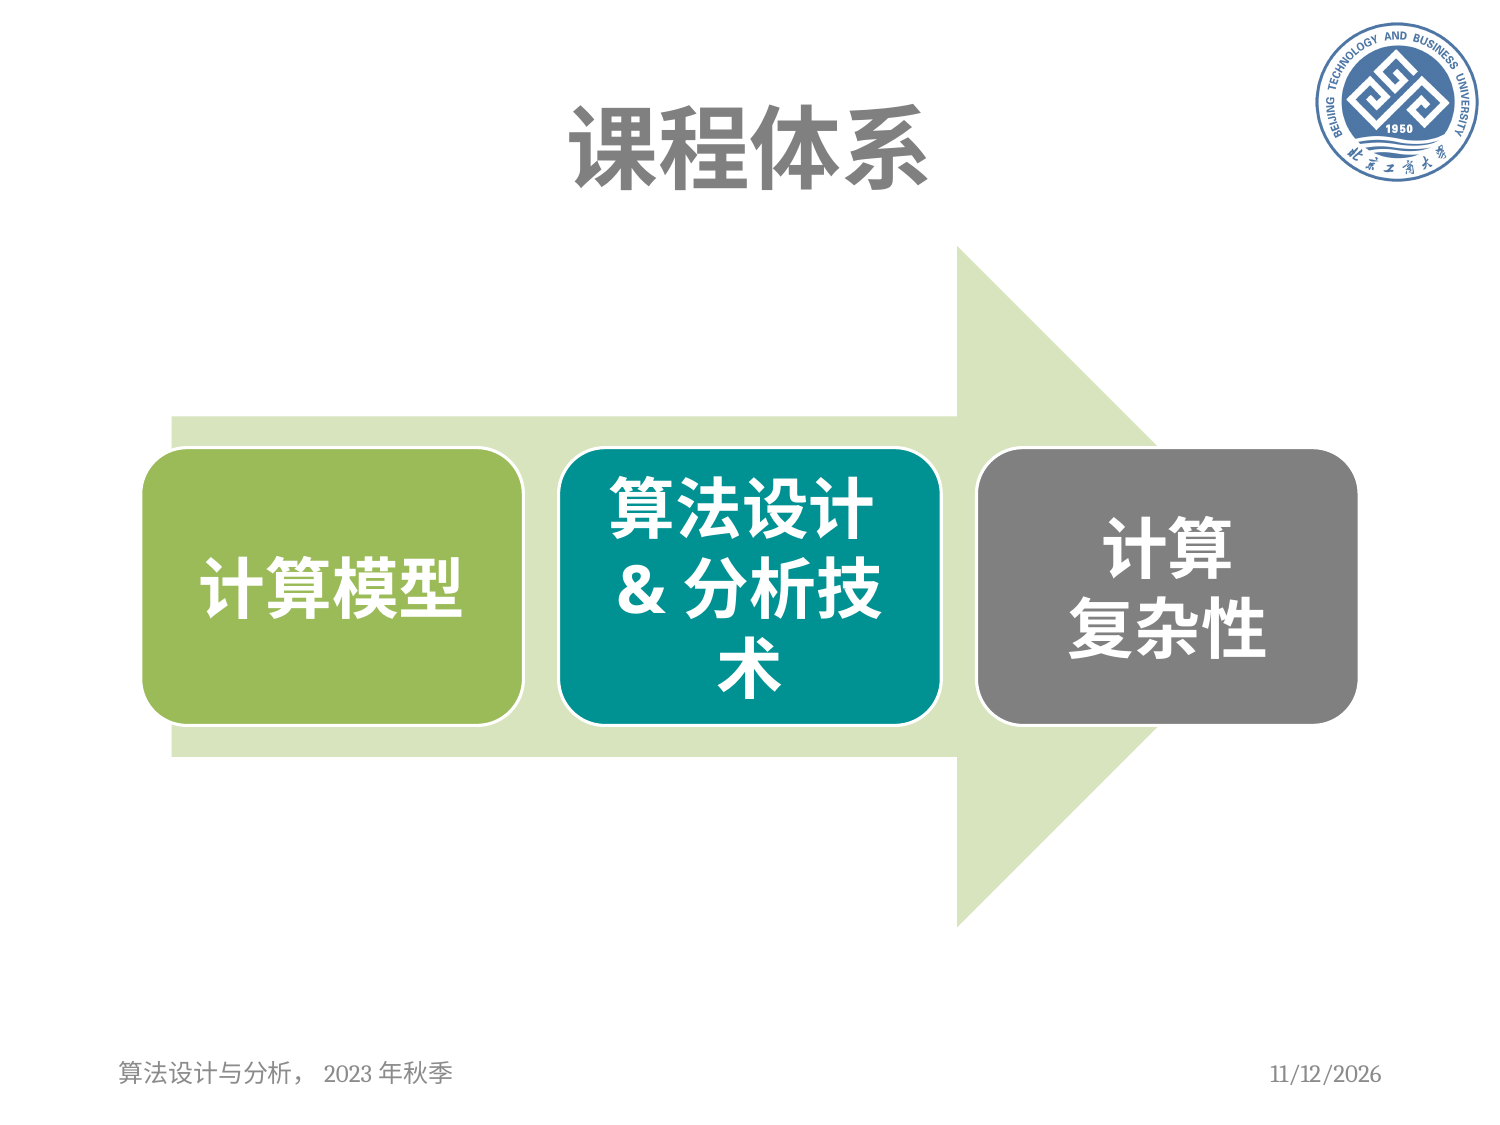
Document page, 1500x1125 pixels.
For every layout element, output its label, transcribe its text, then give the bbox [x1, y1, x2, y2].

text_box 计算模型 [139, 446, 525, 727]
footer 算法设计与分析，2023年秋季 [103, 1042, 1004, 1103]
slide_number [1059, 1042, 1397, 1103]
text_box 算法设计&分析技术 [557, 446, 943, 727]
title 课程体系 [103, 87, 1397, 219]
text_box [170, 243, 1159, 930]
text_box 计算 复杂性 [974, 446, 1361, 727]
